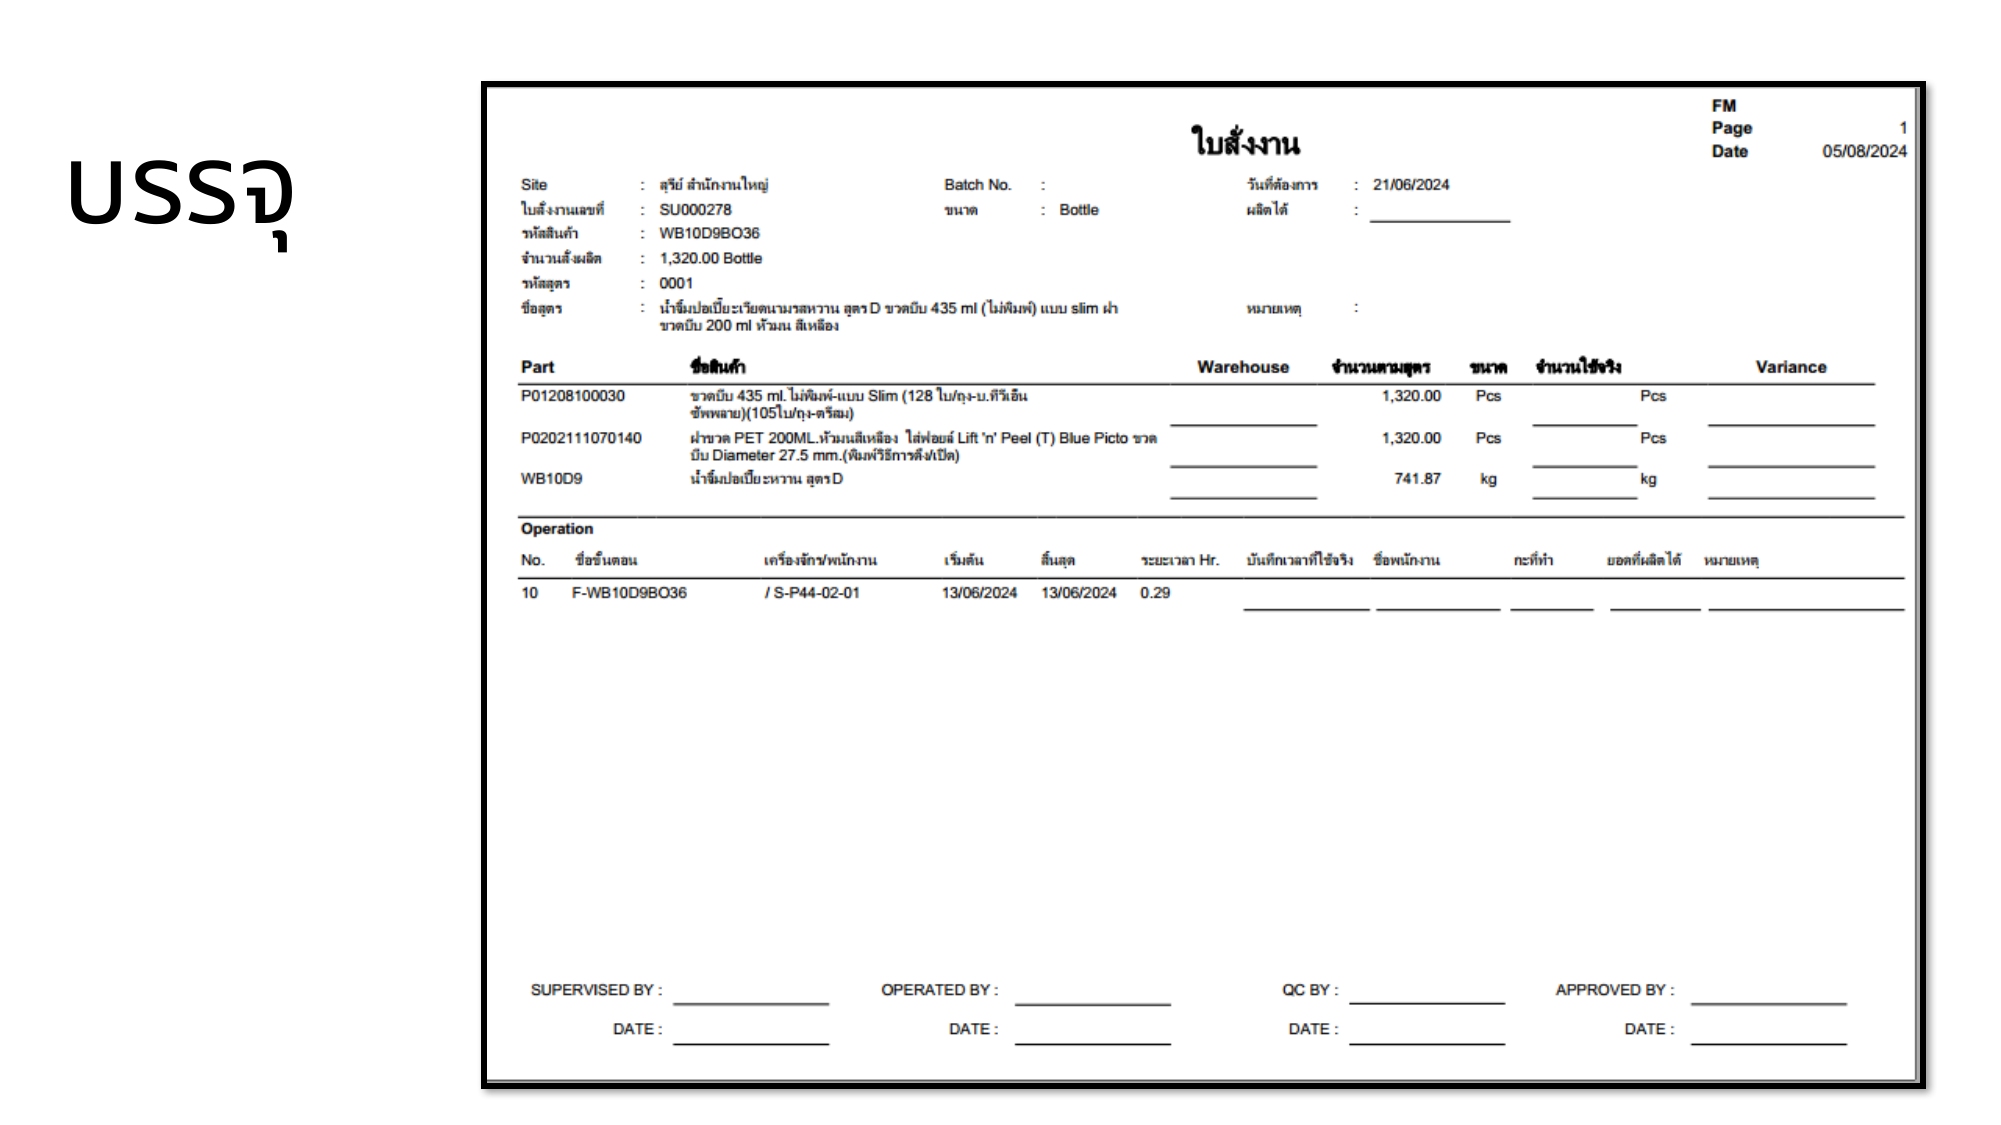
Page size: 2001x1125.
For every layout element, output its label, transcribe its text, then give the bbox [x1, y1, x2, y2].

text_box บรรจุ [47, 103, 315, 254]
picture [486, 87, 1920, 1083]
